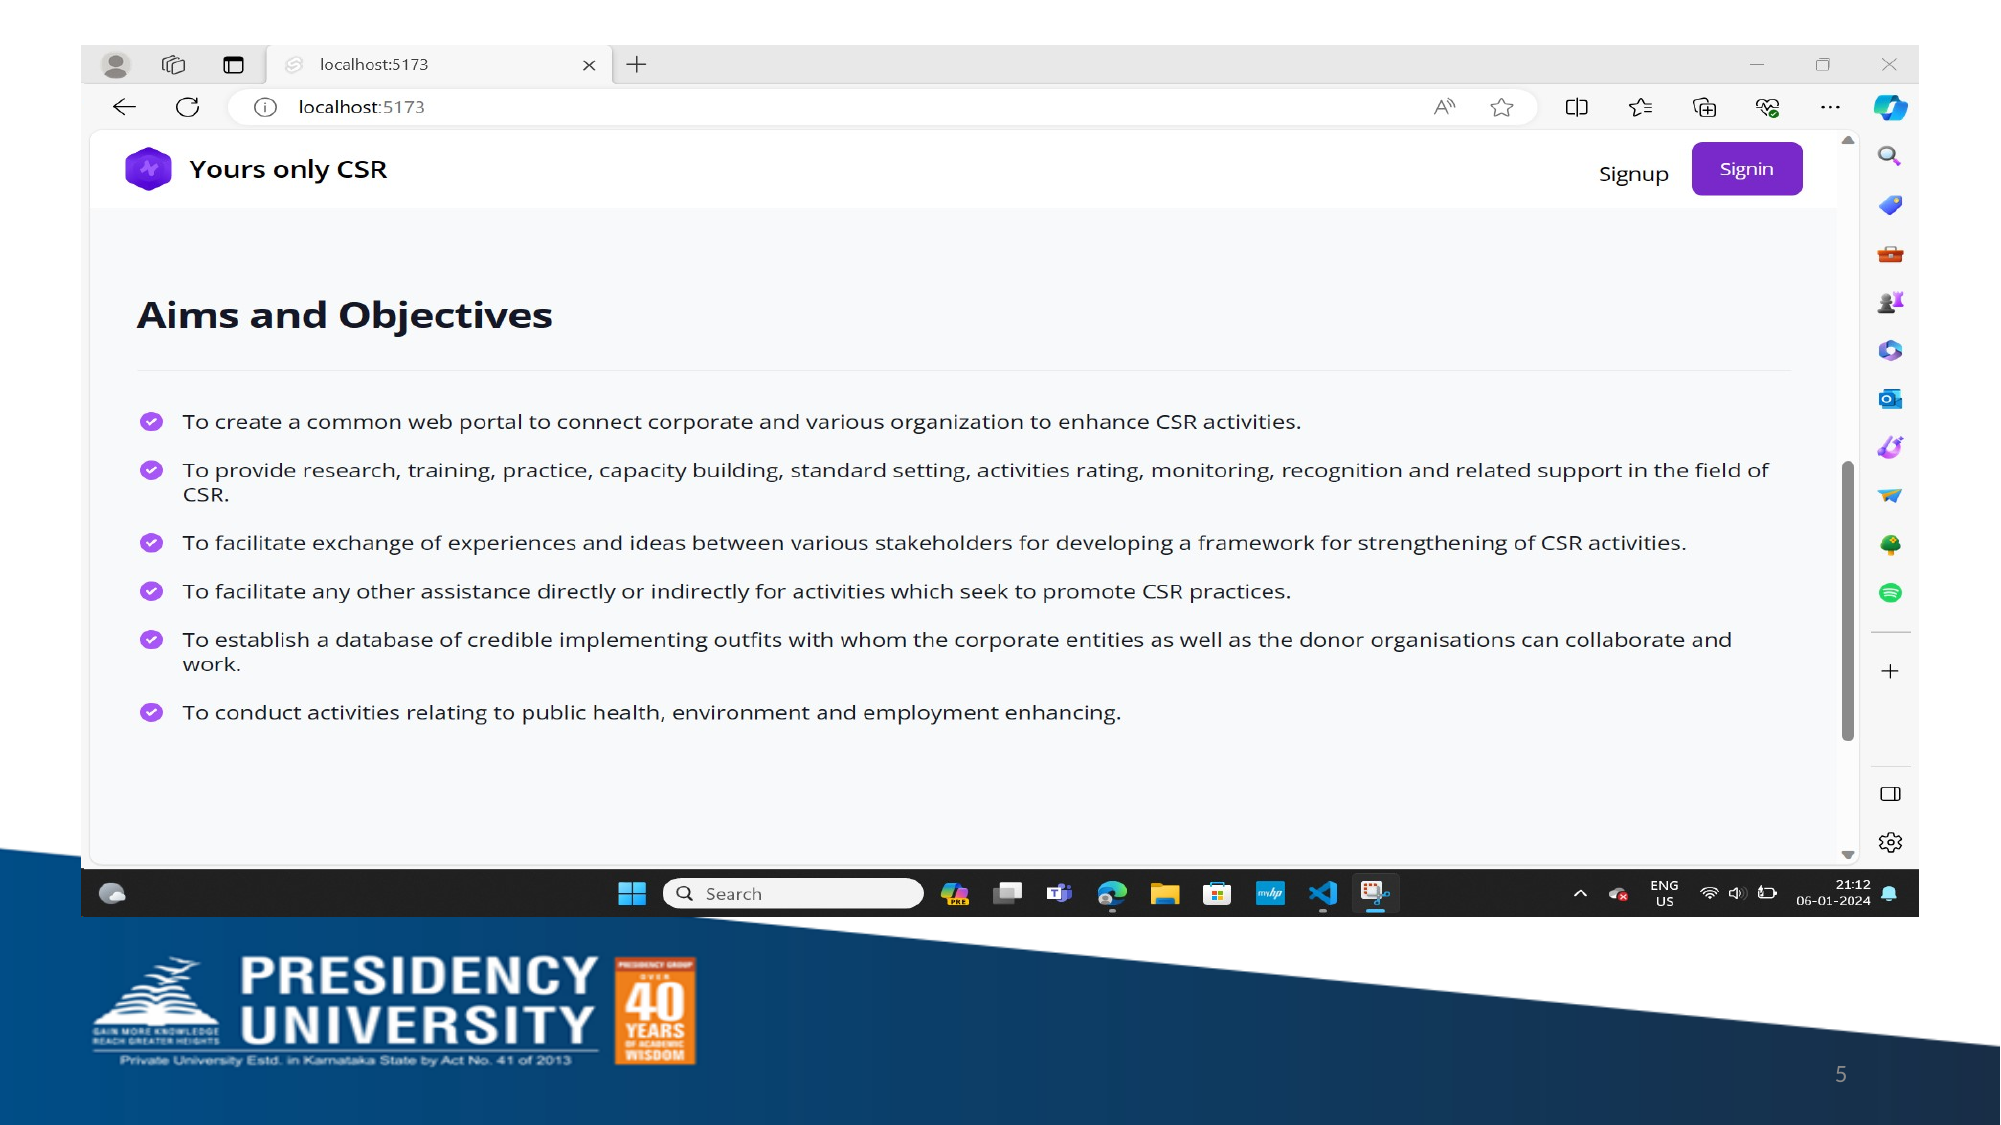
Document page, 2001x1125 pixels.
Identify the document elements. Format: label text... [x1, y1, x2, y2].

picture [0, 45, 2000, 1125]
slide_number 5 [1412, 1042, 1863, 1103]
